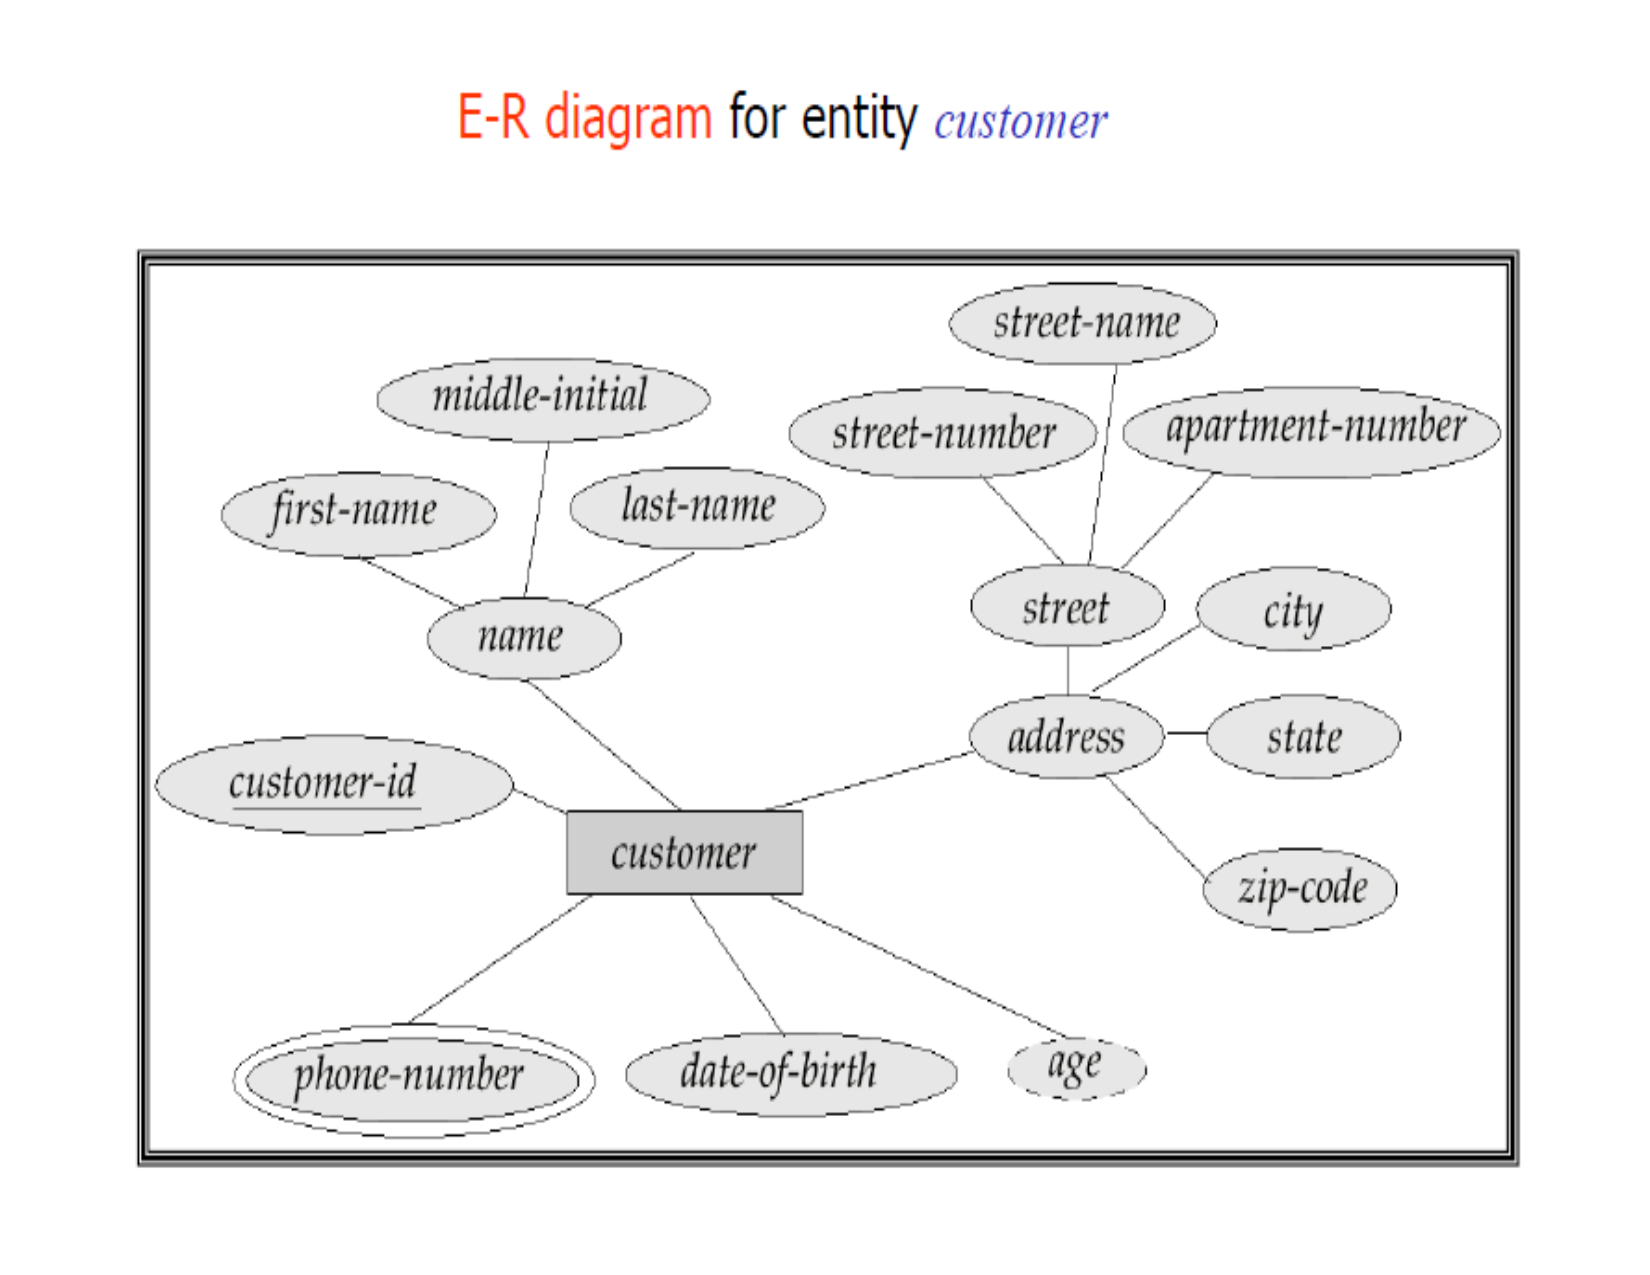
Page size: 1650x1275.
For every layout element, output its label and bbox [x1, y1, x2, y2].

picture [99, 0, 1563, 1213]
